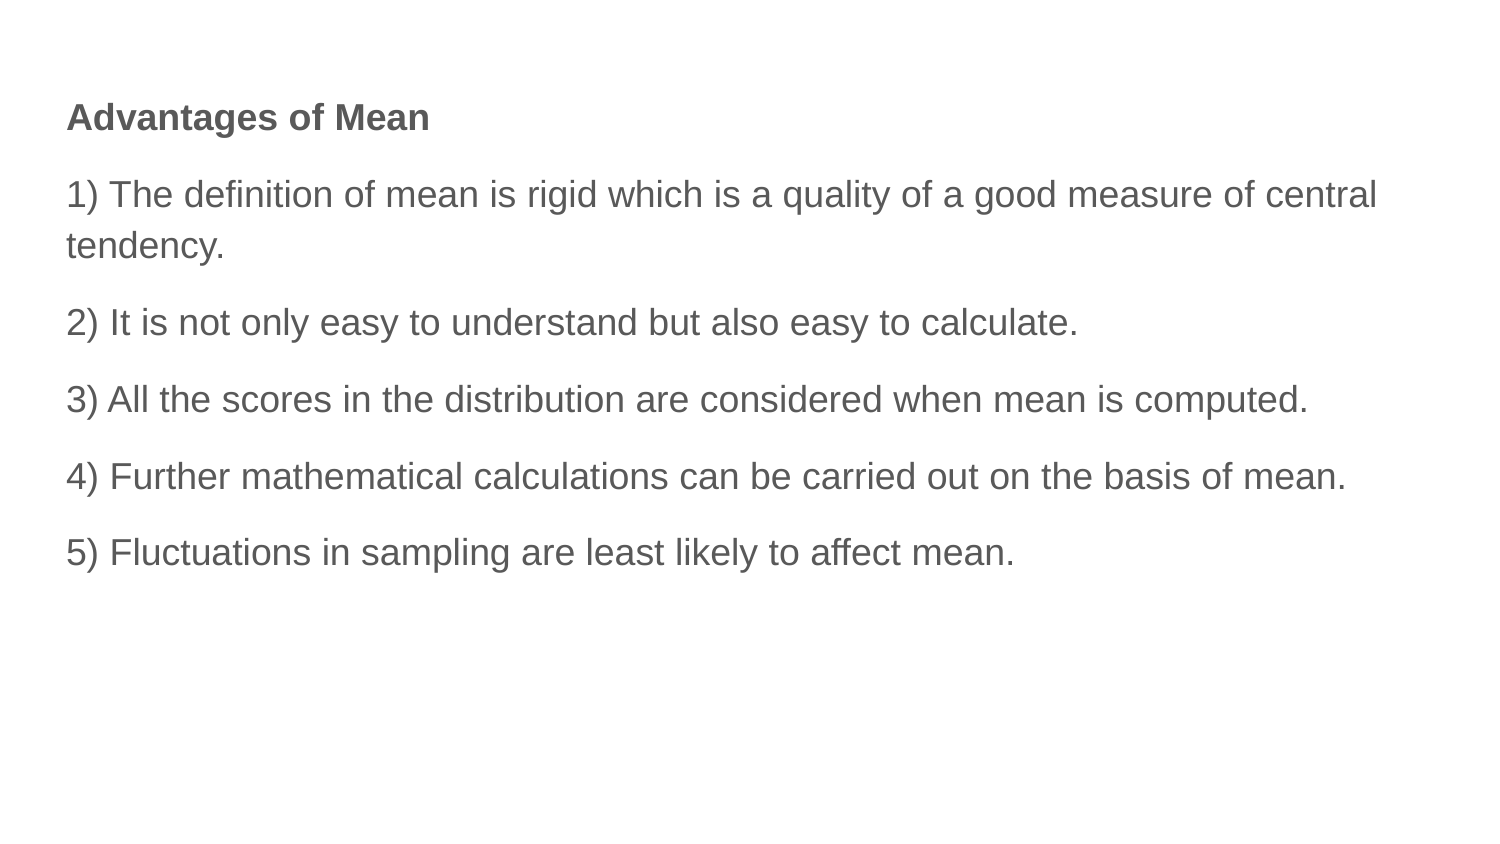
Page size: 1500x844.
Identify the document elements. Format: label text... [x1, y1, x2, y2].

list Advantages of Mean 1) The definition of mean is rigid which is a quality of a good measure of central tendency. 2) It is not only easy to understand but also easy to calculate. 3) All the scores in the distribution are considered when mean is computed. 4) Further mathematical calculations can be carried out on the basis of mean. 5) Fluctuations in sampling are least likely to affect mean. [51, 71, 1449, 750]
